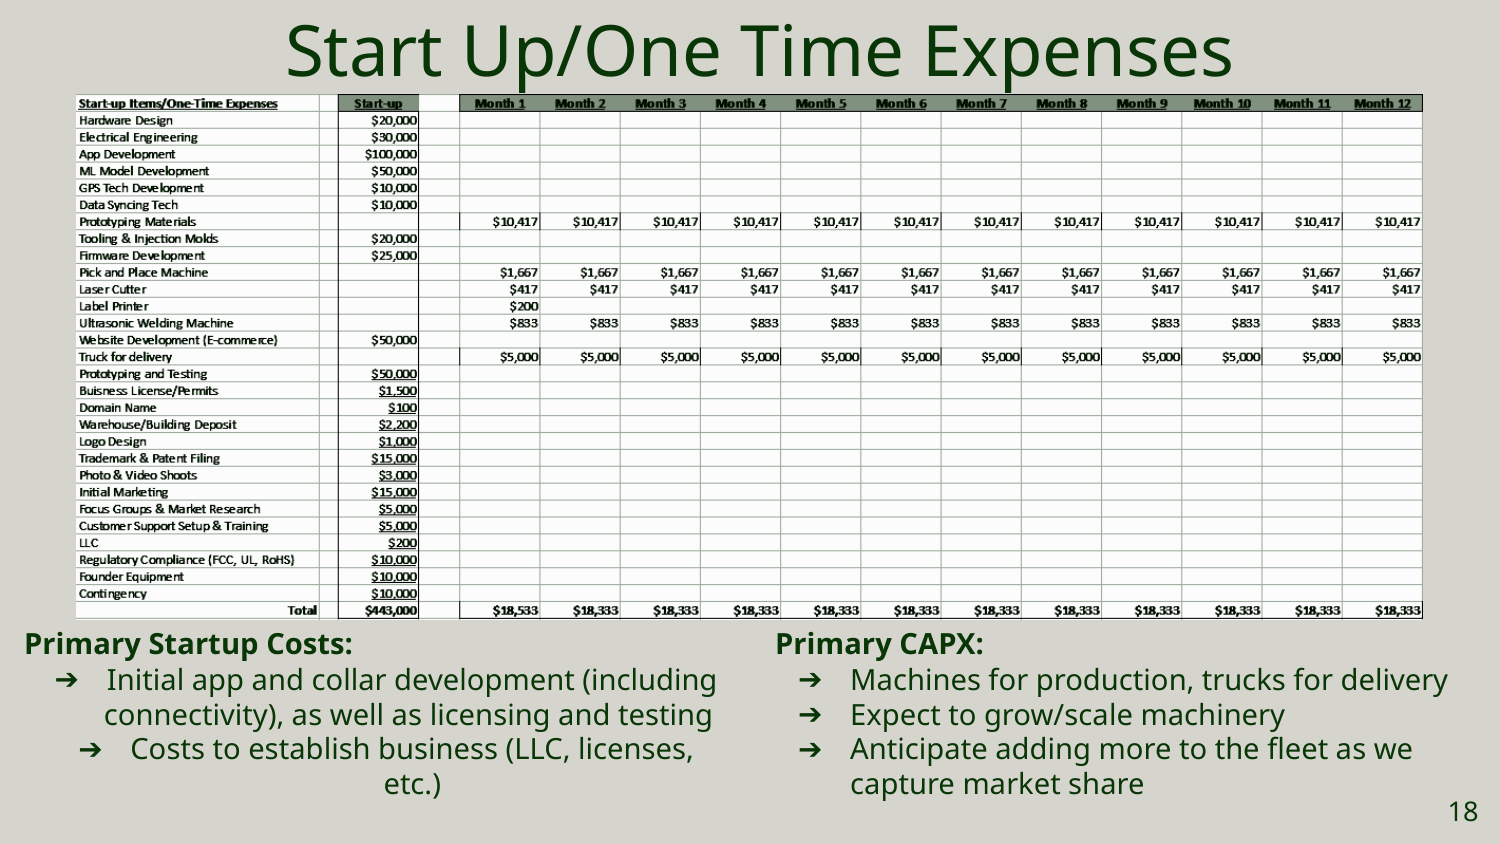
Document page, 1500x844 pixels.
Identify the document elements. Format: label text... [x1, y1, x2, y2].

text_box Start Up/One Time Expenses [263, 0, 1258, 93]
list Primary Startup Costs: Initial app and collar development (including connectivity), as well as licensing and testing Costs to establish business (LLC, licenses, etc.) [9, 610, 741, 768]
slide_number ‹#› [1403, 779, 1494, 844]
list Primary CAPX: Machines for production, trucks for delivery Expect to grow/scale machinery Anticipate adding more to the fleet as we capture market share [760, 610, 1492, 808]
picture [76, 94, 1424, 621]
